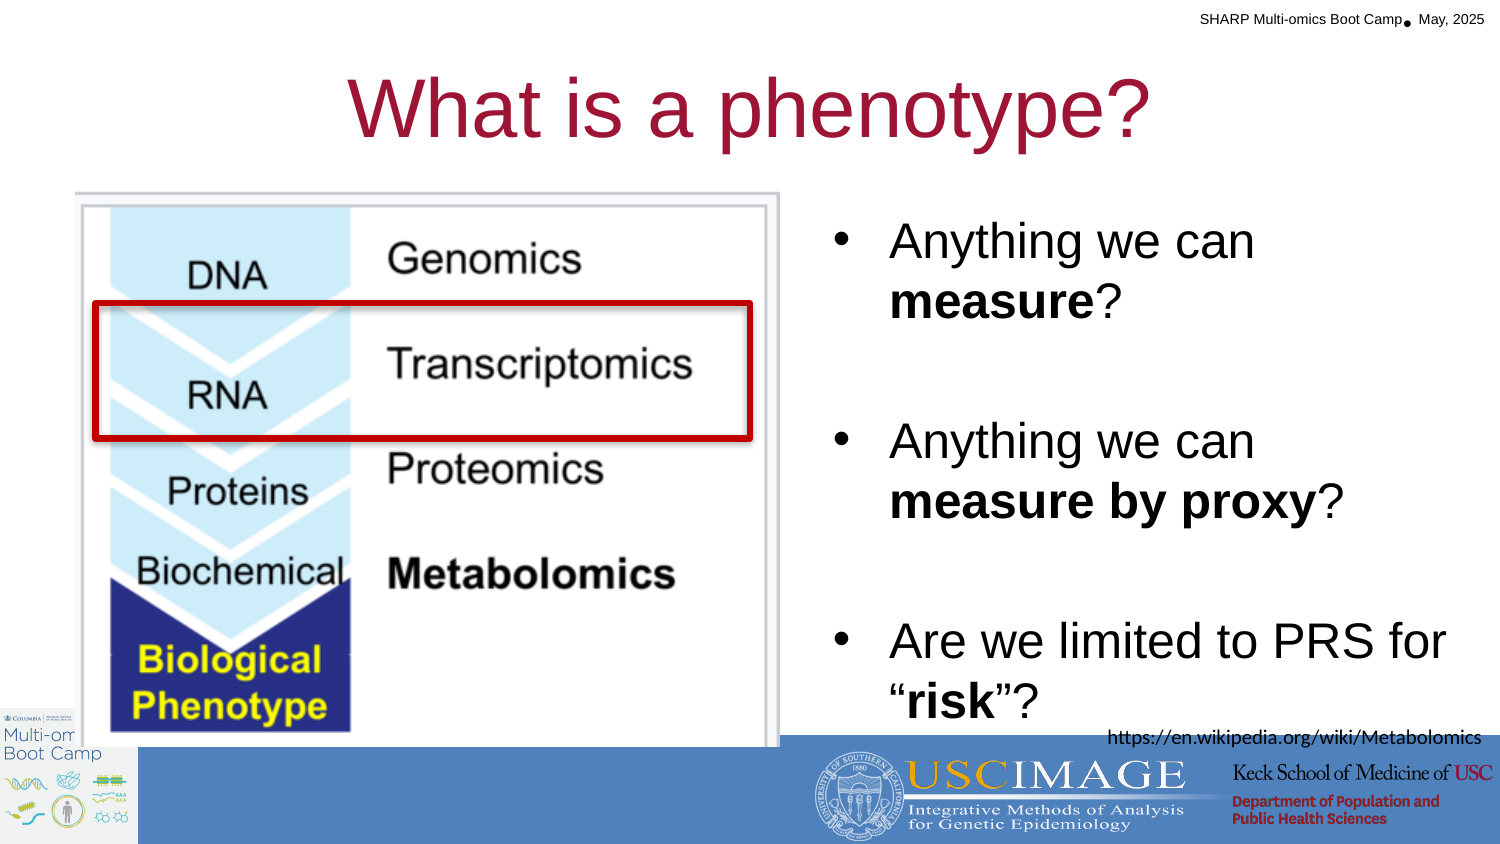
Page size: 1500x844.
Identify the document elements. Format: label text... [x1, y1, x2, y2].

title What is a phenotype? [75, 33, 1425, 175]
picture [0, 189, 781, 844]
picture [799, 738, 1500, 844]
list Anything we can measure? Anything we can measure by proxy? Are we limited to PRS for “risk”? [817, 200, 1484, 737]
text_box https://en.wikipedia.org/wiki/Metabolomics [1036, 716, 1500, 757]
